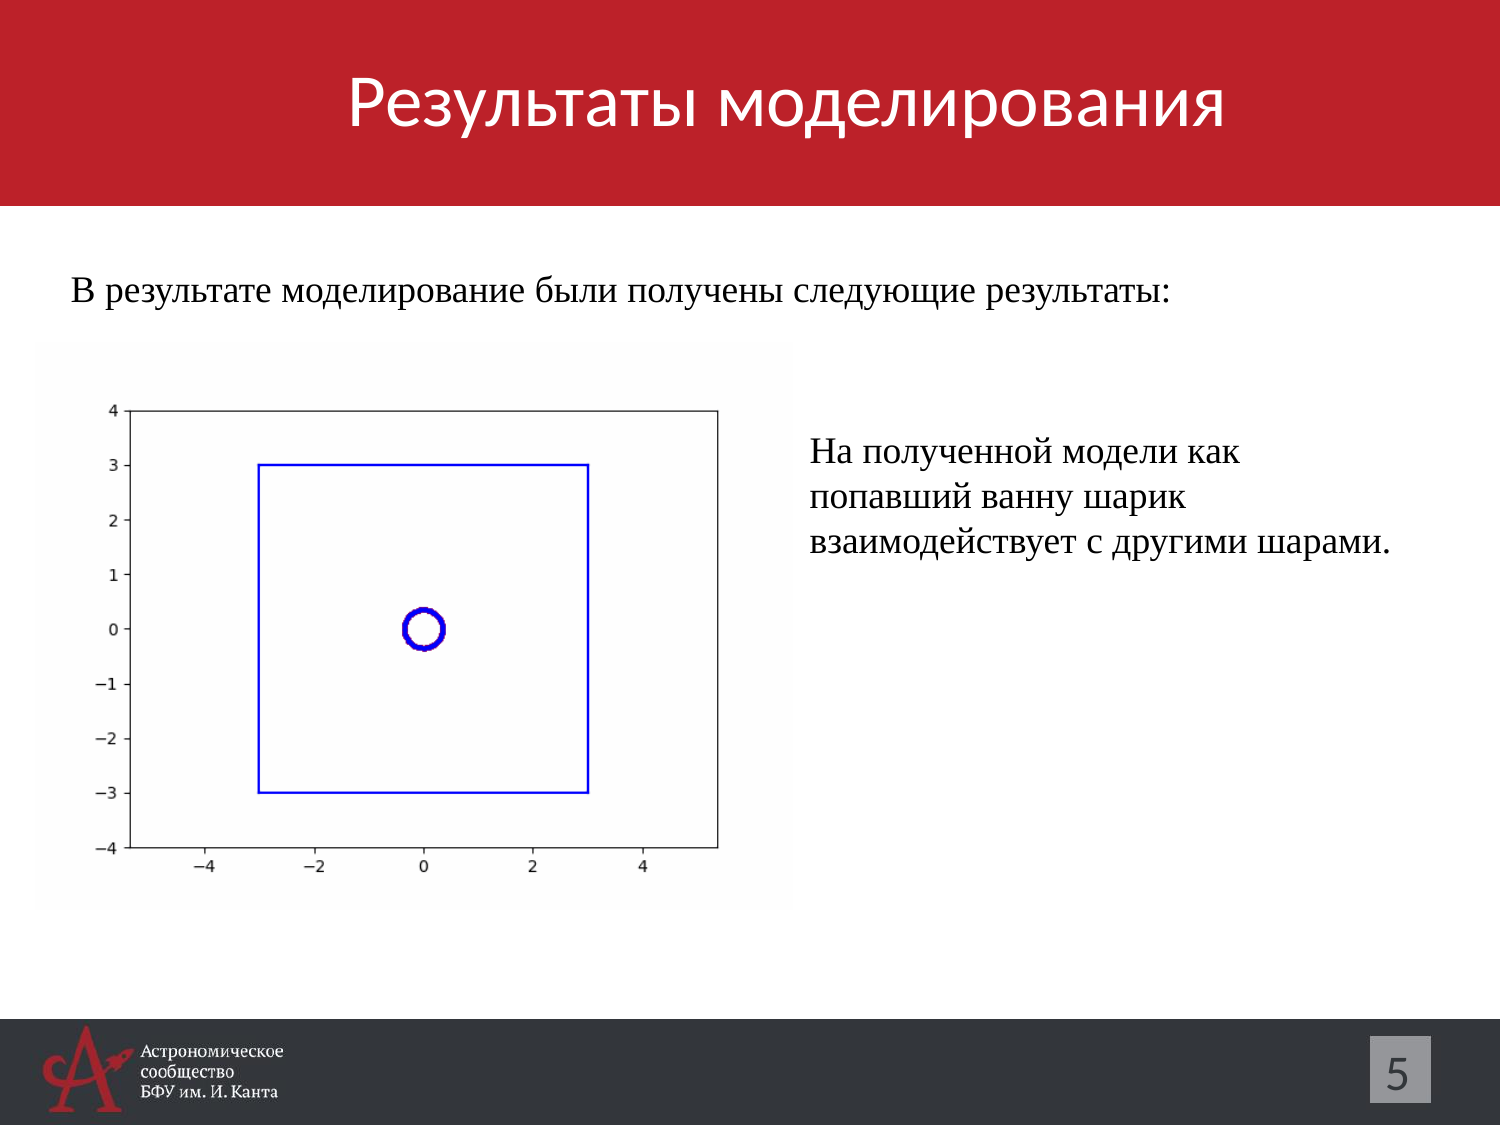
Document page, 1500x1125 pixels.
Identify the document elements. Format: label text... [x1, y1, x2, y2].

picture [0, 0, 1500, 1125]
slide_number 5 [1364, 1035, 1425, 1106]
title Результаты моделирования [75, 3, 1425, 191]
